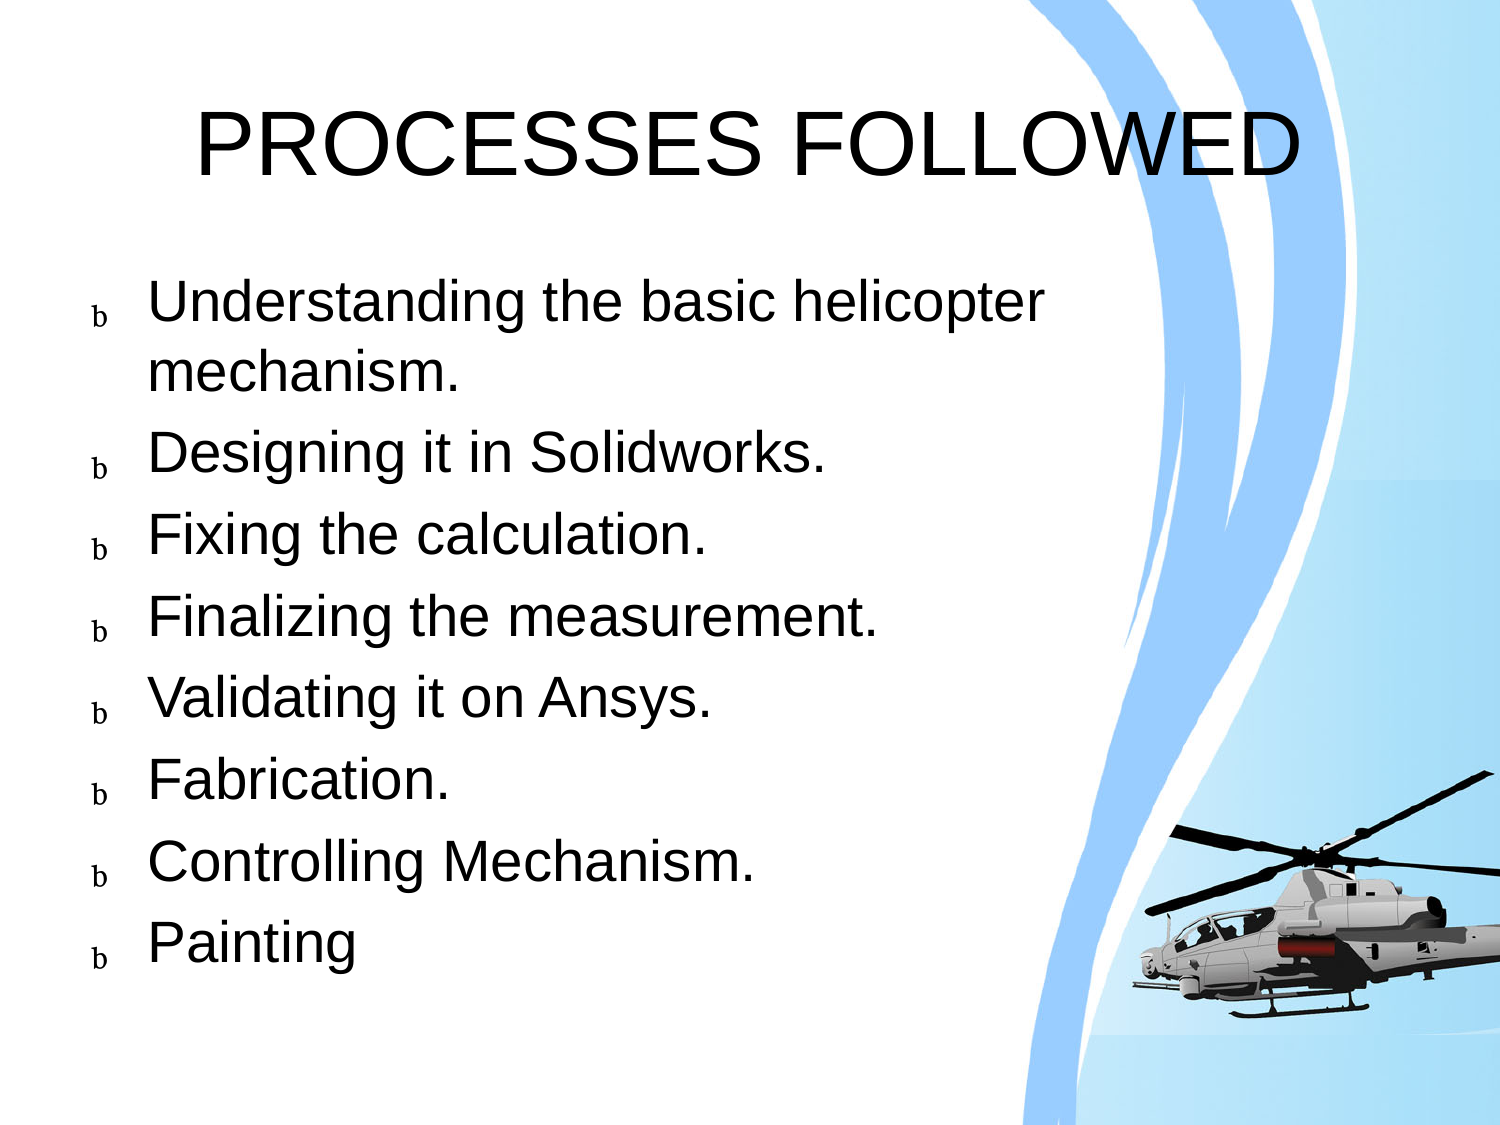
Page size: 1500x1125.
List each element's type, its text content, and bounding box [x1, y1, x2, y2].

title PROCESSES FOLLOWED [75, 45, 1425, 233]
picture [0, 0, 1500, 1125]
list Understanding the basic helicopter mechanism. Designing it in Solidworks. Fixing the calculation. Finalizing the measurement. Validating it on Ansys. Fabrication. Controlling Mechanism. Painting [76, 255, 1141, 998]
